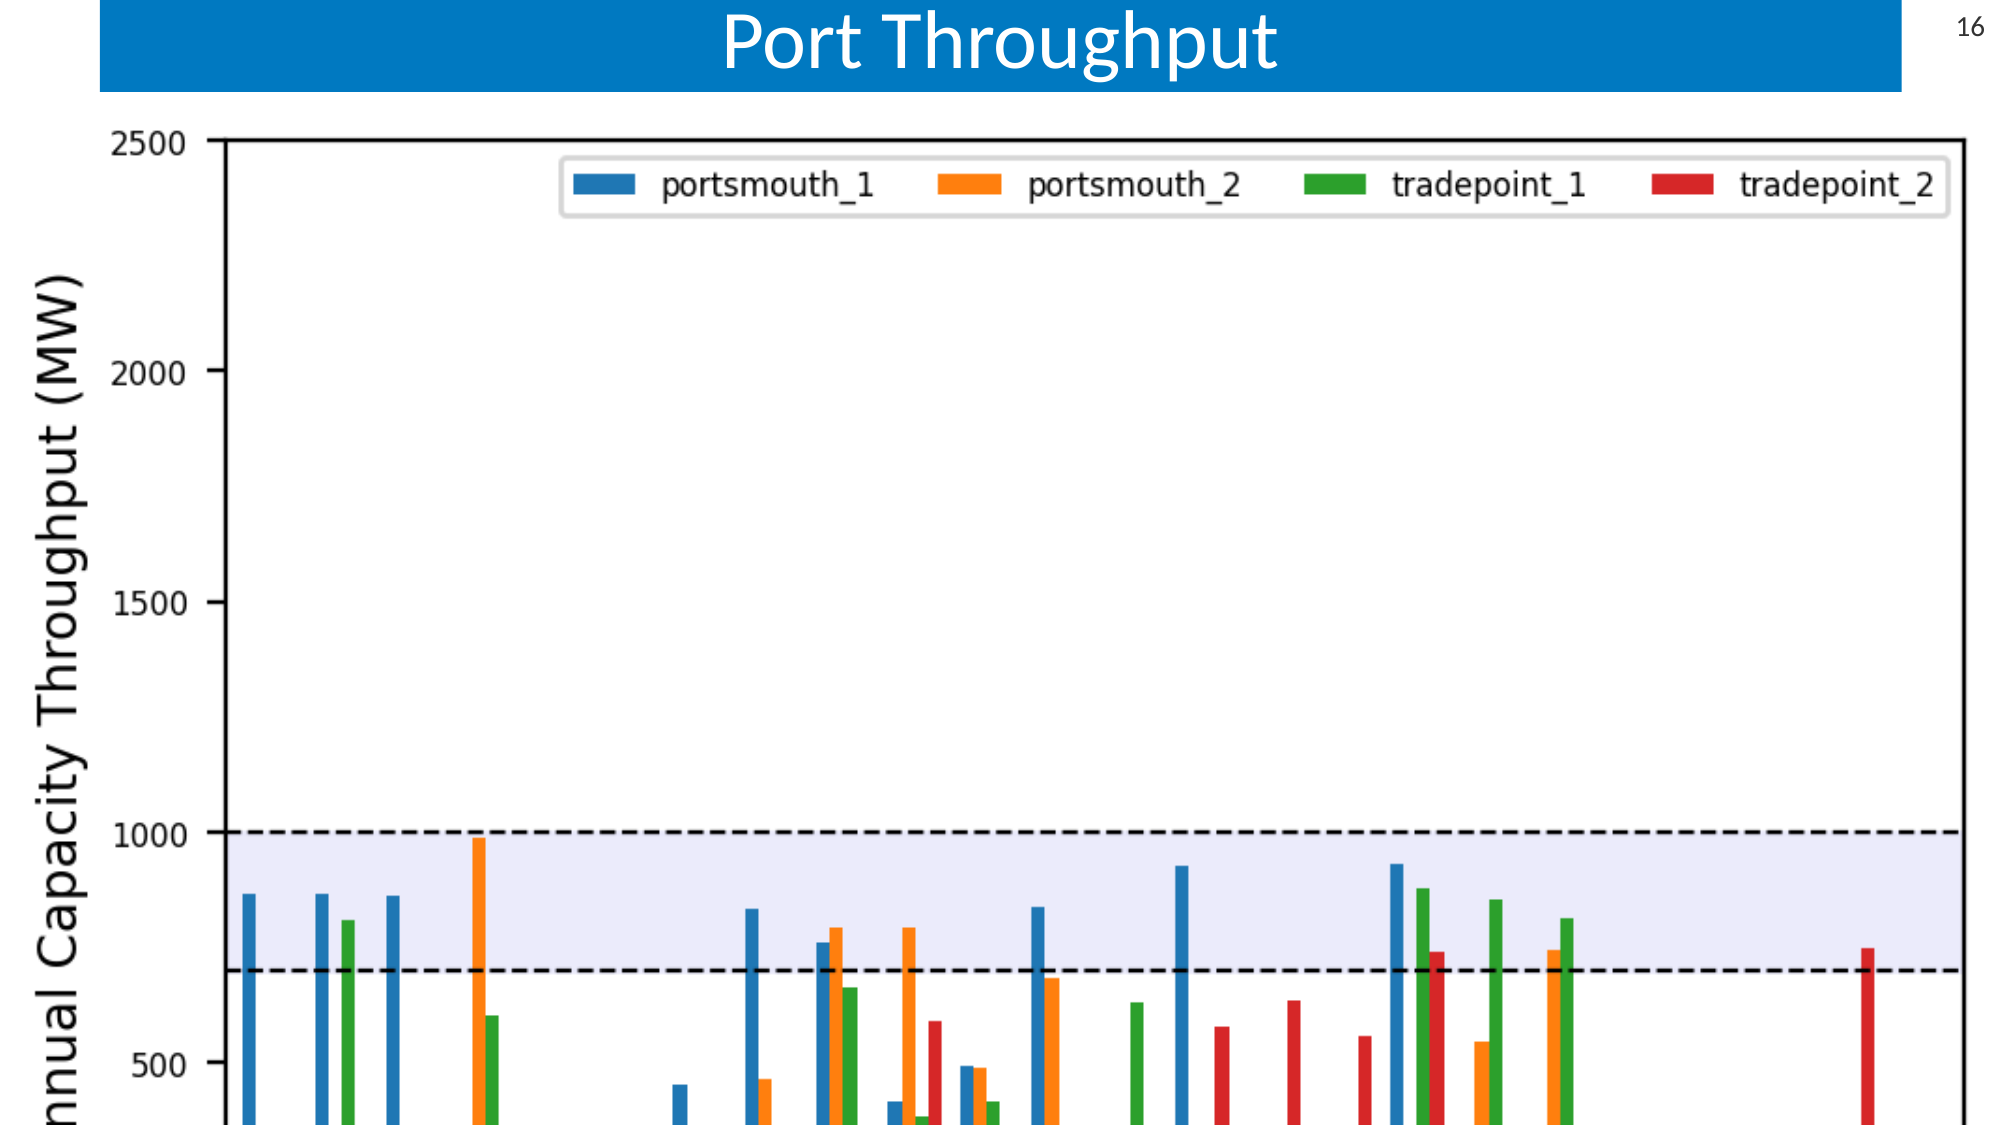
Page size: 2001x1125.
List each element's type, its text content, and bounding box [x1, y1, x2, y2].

title Port Throughput [99, 0, 1902, 91]
picture [0, 92, 2000, 1125]
